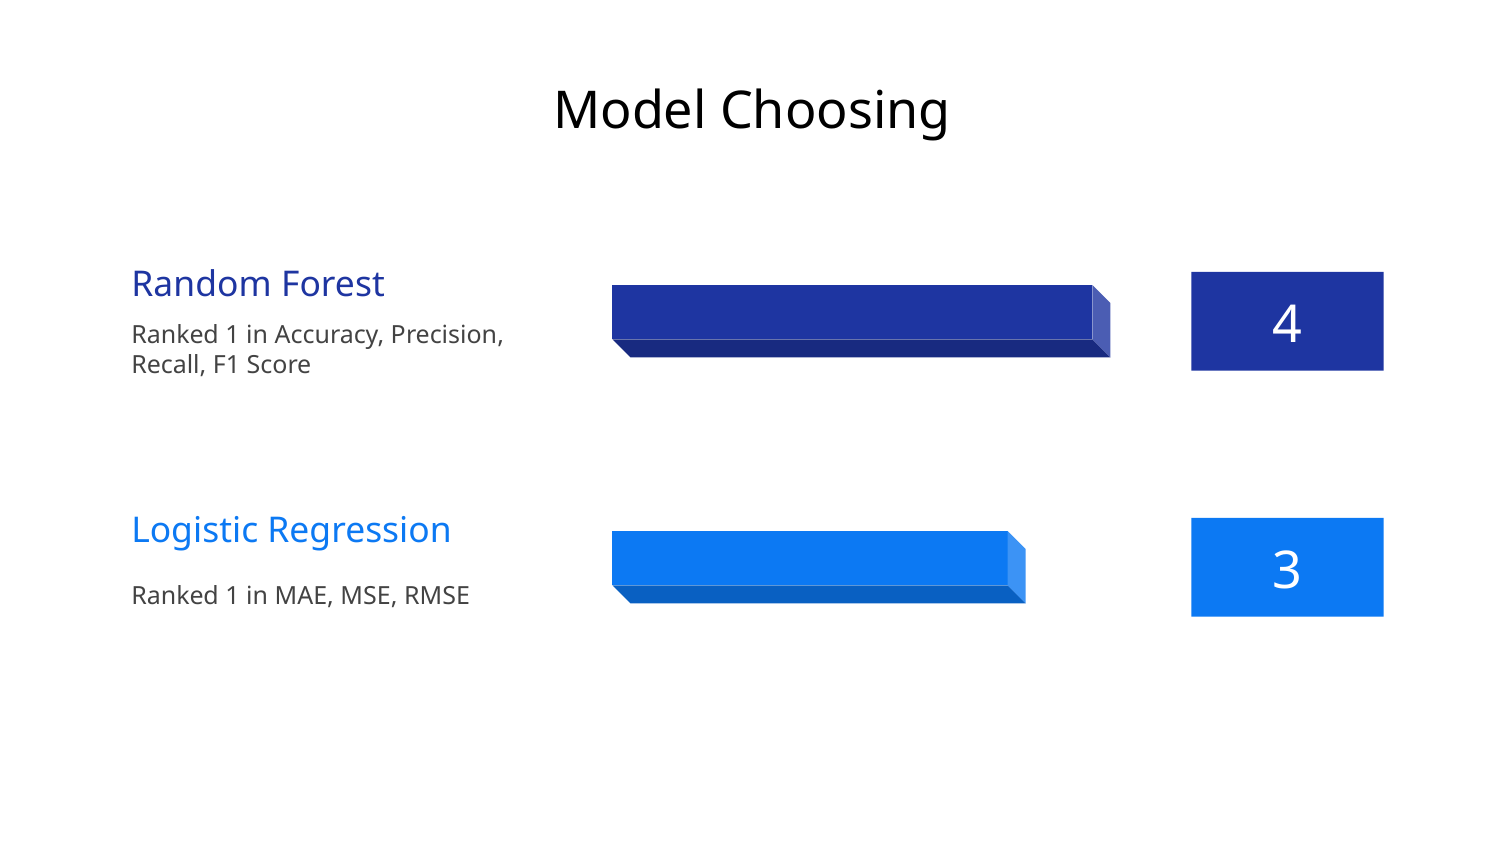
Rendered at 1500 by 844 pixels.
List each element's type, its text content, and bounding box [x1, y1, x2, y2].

title Model Choosing [79, 68, 1426, 148]
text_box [116, 251, 580, 391]
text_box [116, 497, 580, 637]
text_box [612, 271, 1384, 617]
